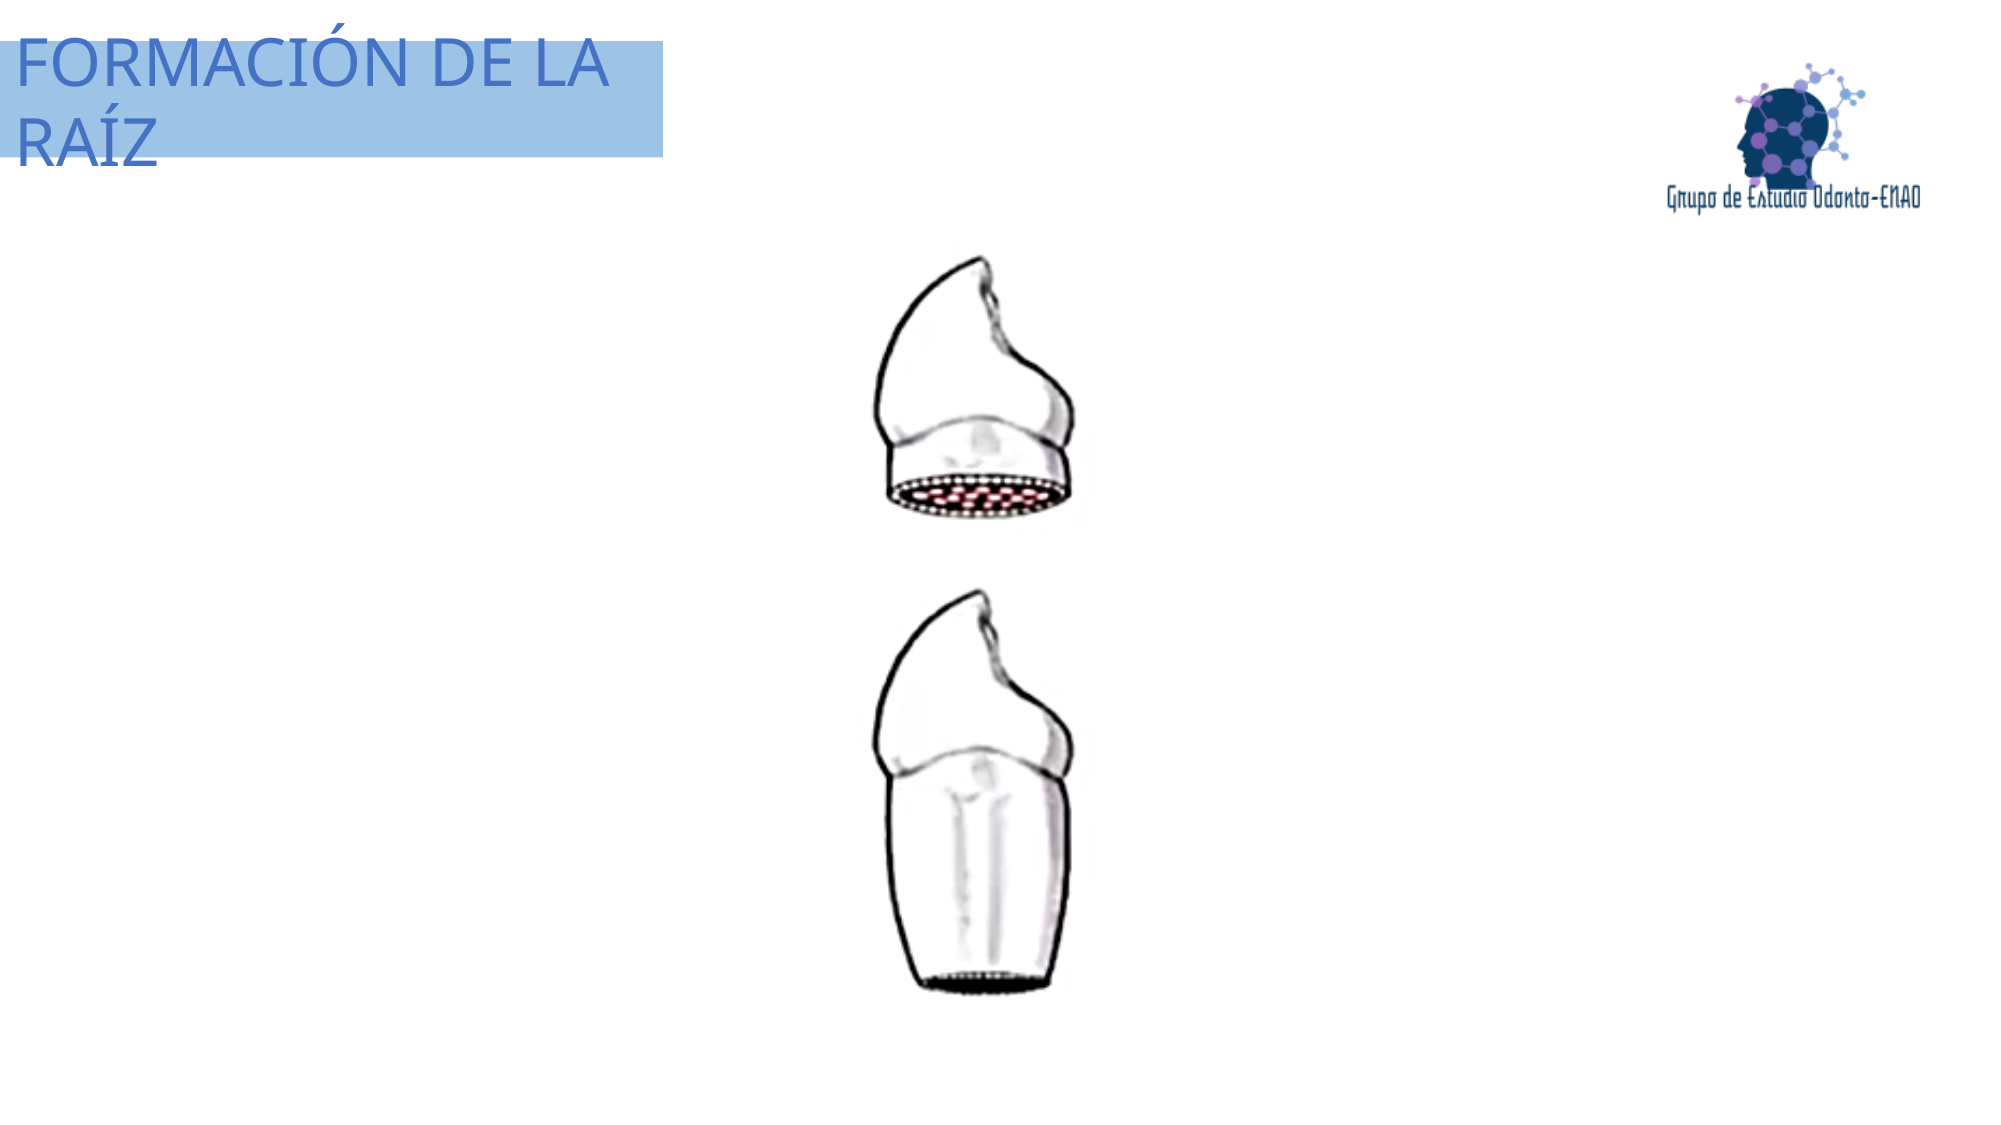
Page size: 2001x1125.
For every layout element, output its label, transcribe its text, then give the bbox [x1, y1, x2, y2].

picture [809, 232, 1126, 1053]
picture [1654, 0, 1934, 280]
text_box FORMACIÓN DE LA RAÍZ [0, 40, 664, 158]
